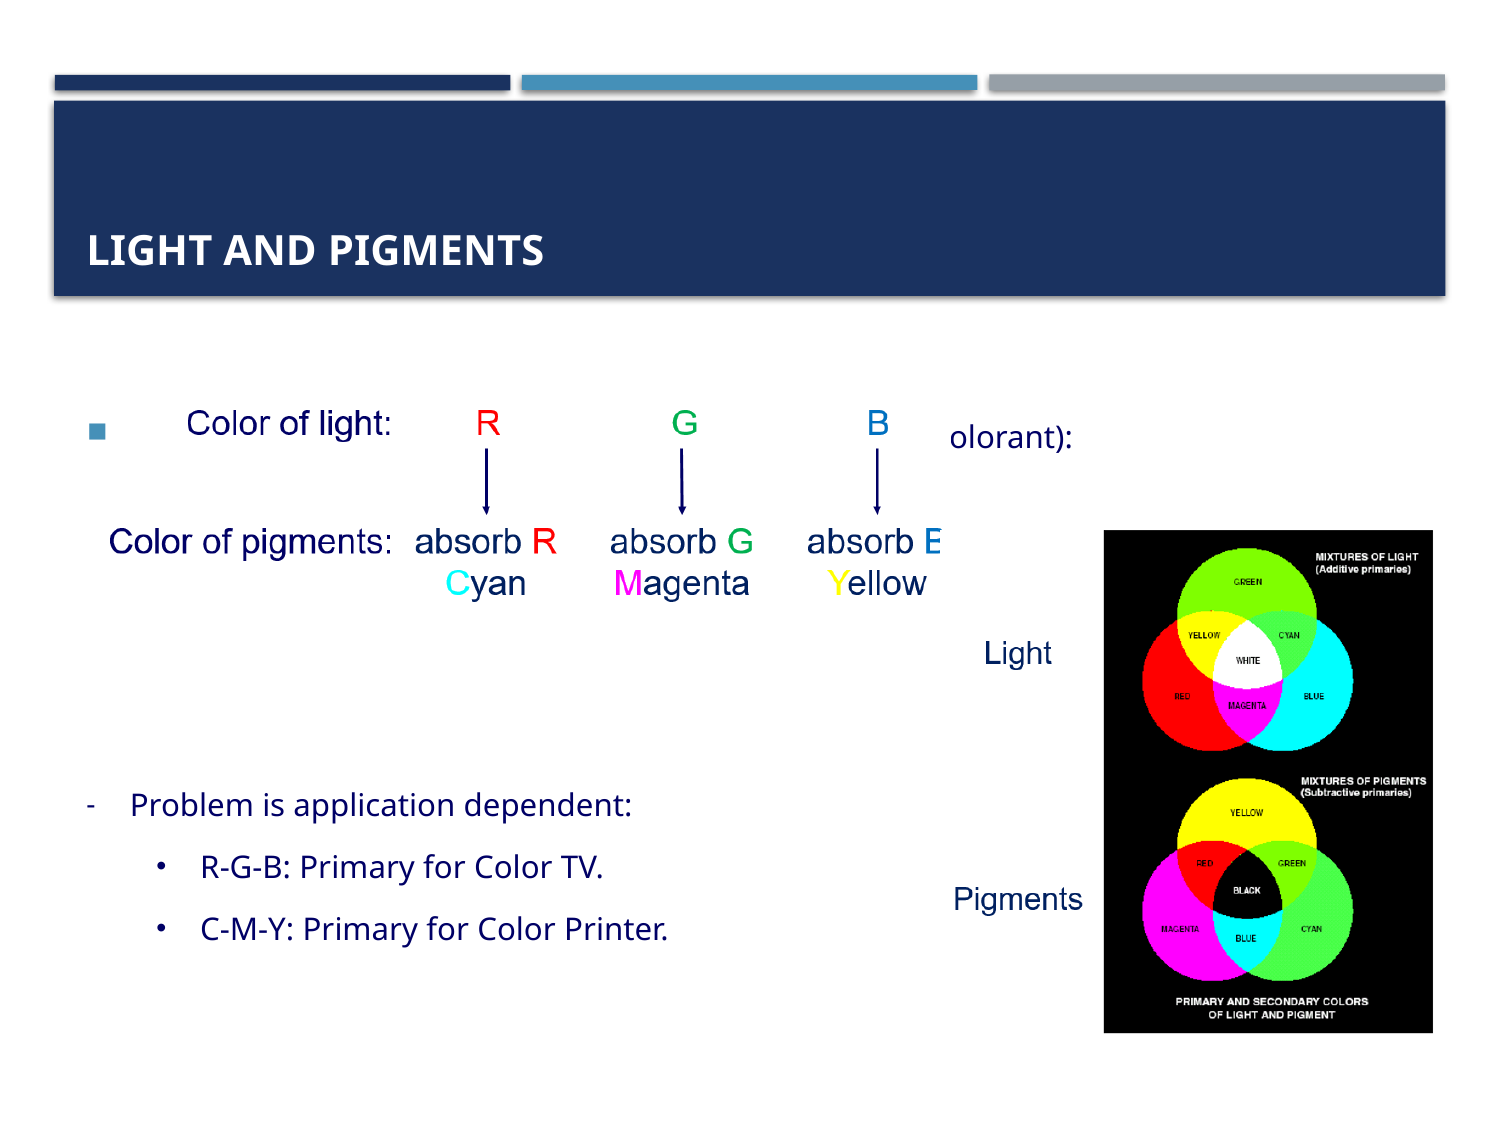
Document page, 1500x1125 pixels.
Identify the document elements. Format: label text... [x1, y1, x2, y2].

title Light and pigments [71, 115, 1429, 282]
list Primary colors of light and primary colors of pigments (colorant): Problem is application dependent: R-G-B: Primary for Color TV. C-M-Y: Primary for Color Printer. [71, 328, 1429, 962]
picture [107, 404, 1440, 1038]
